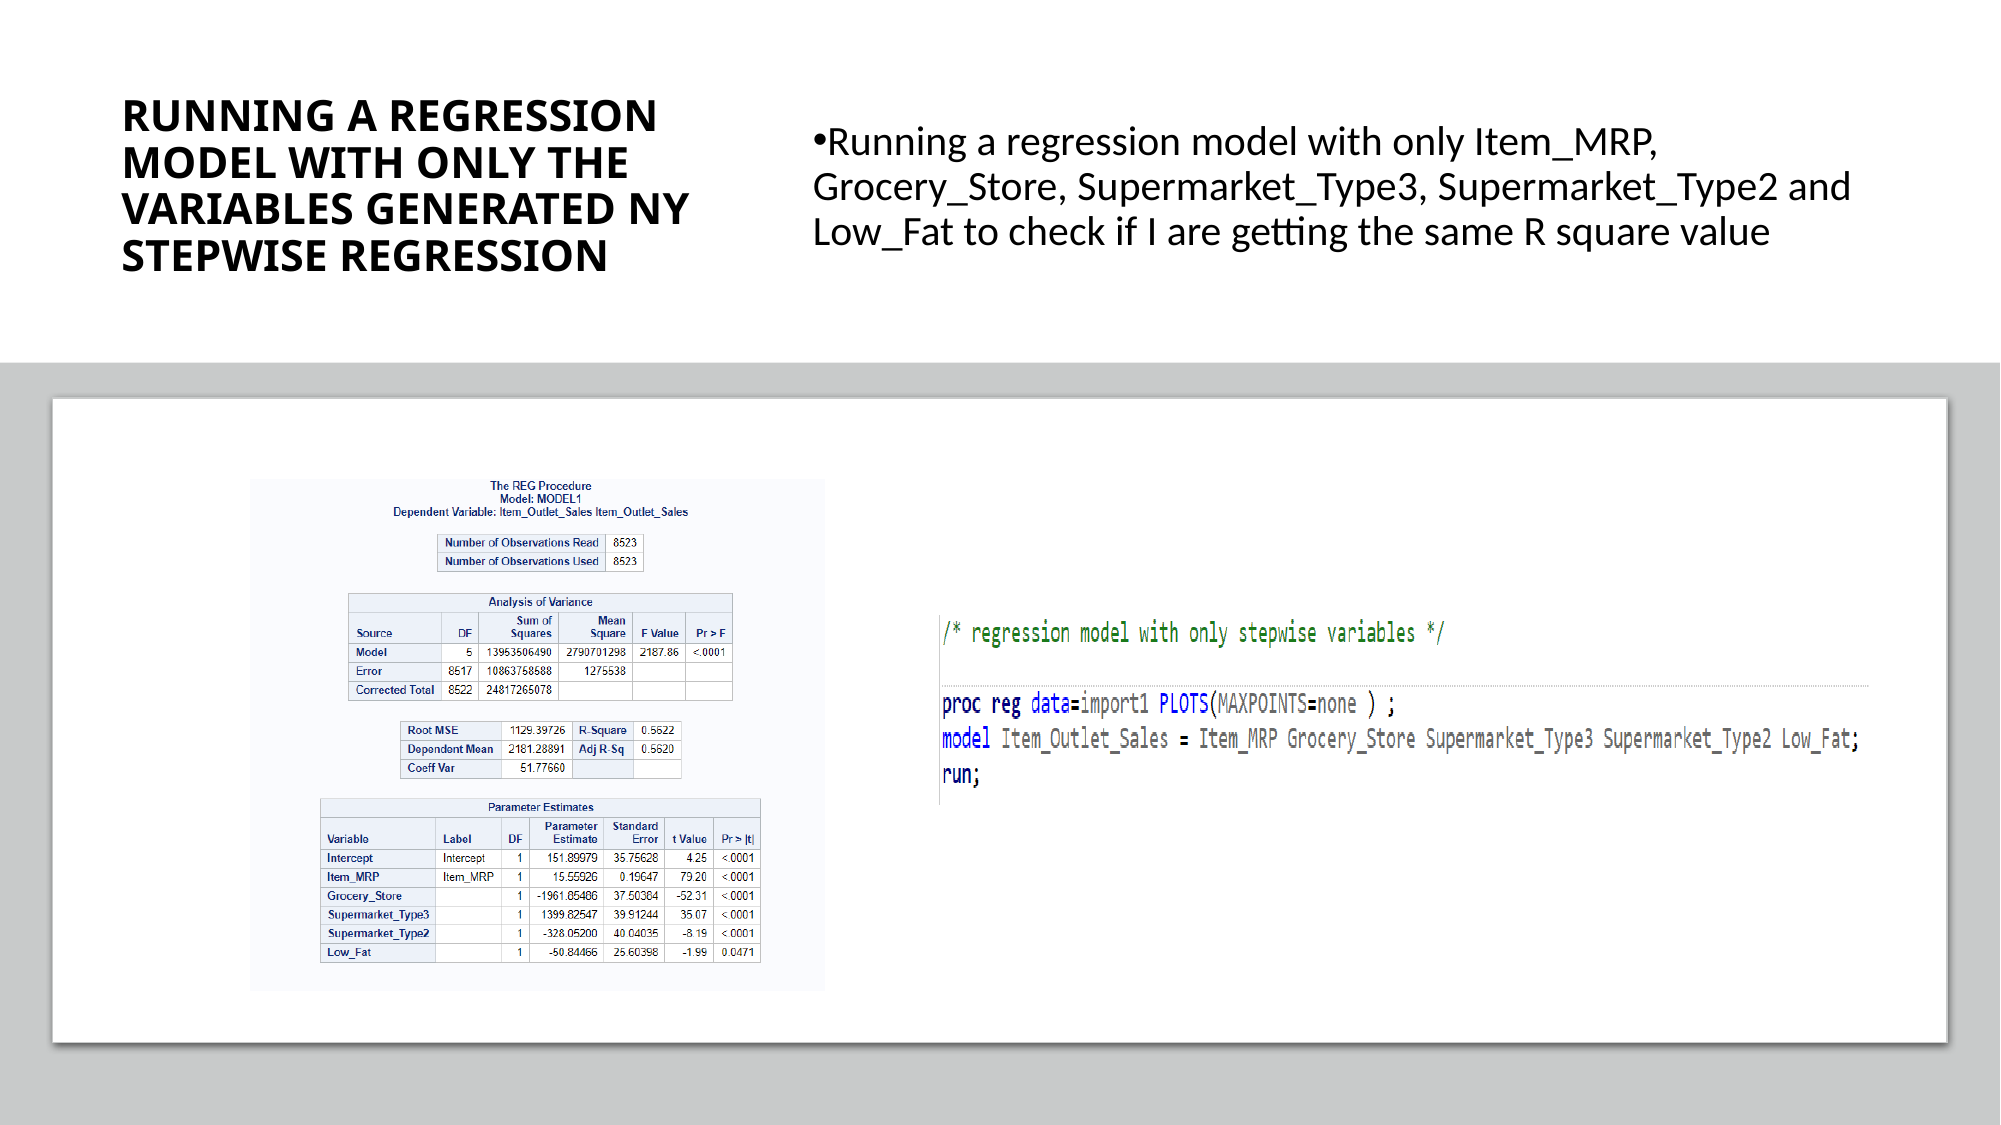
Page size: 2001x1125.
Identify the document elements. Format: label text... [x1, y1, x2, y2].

text_box [52, 397, 1948, 1044]
picture [250, 450, 825, 991]
text_box RUNNING A REGRESSION MODEL WITH ONLY THE VARIABLES GENERATED NY STEPWISE REGRESSION [106, 55, 711, 320]
text_box Running a regression model with only Item_MRP, Grocery_Store, Supermarket_Type3, Supermarket_Type2 and Low_Fat to check if I are getting the same R square value [797, 55, 1893, 319]
text_box [0, 362, 2000, 1125]
picture [936, 615, 1869, 805]
